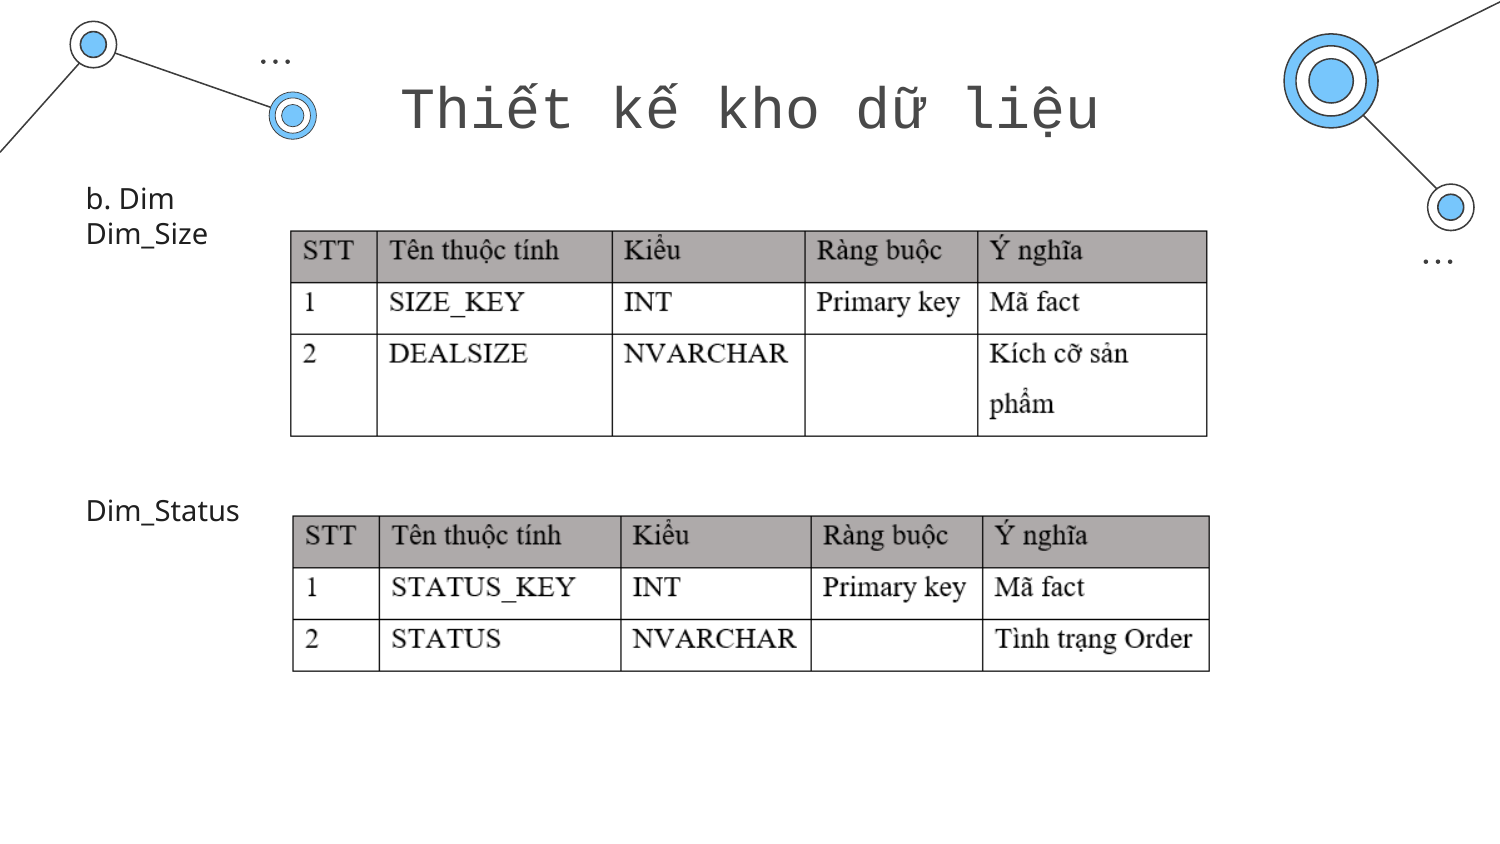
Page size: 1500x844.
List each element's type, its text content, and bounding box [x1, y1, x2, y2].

text_box Thiết kế kho dữ liệu [208, 55, 1293, 146]
picture [284, 223, 1216, 442]
subtitle b. Dim Dim_Size [70, 165, 278, 232]
text_box Dim_Status [70, 477, 278, 544]
picture [285, 508, 1215, 677]
